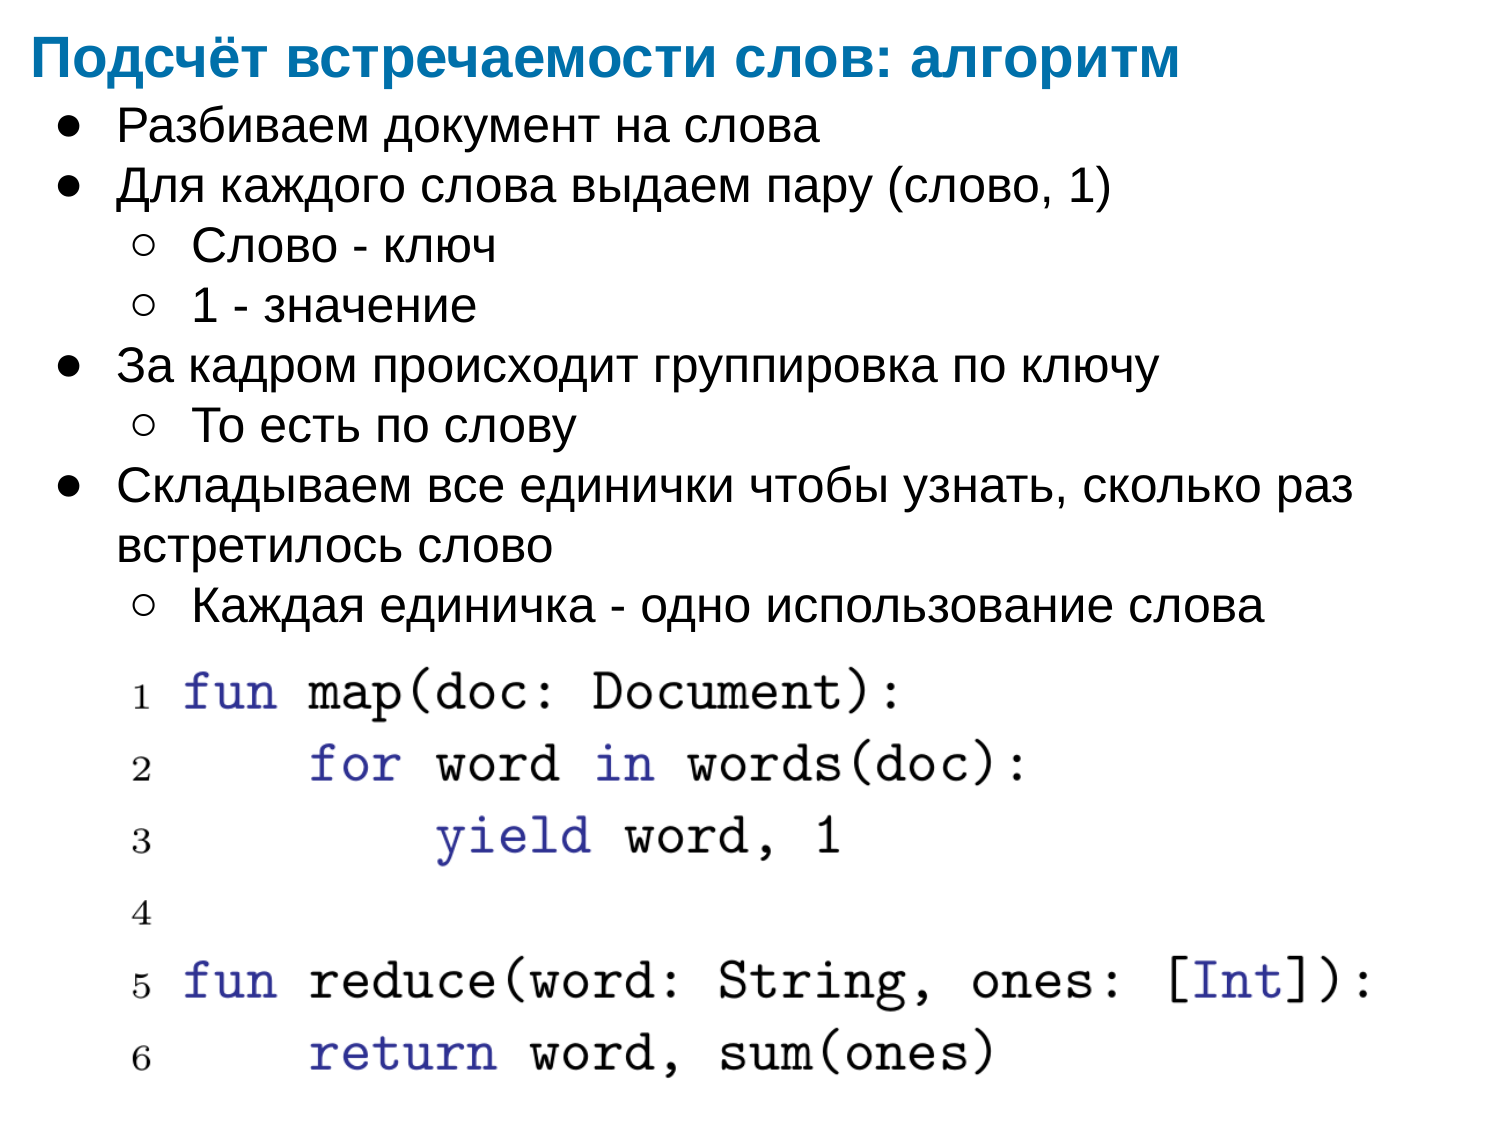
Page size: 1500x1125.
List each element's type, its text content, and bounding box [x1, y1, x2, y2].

title Подсчёт встречаемости слов: алгоритм [30, 19, 1470, 93]
picture [97, 653, 1403, 1101]
list Разбиваем документ на слова Для каждого слова выдаем пару (слово, 1) Слово - ключ 1 - значение За кадром происходит группировка по ключу То есть по слову Складываем все единички чтобы узнать, сколько раз встретилось слово Каждая единичка - одно использование слова [40, 92, 1459, 1033]
